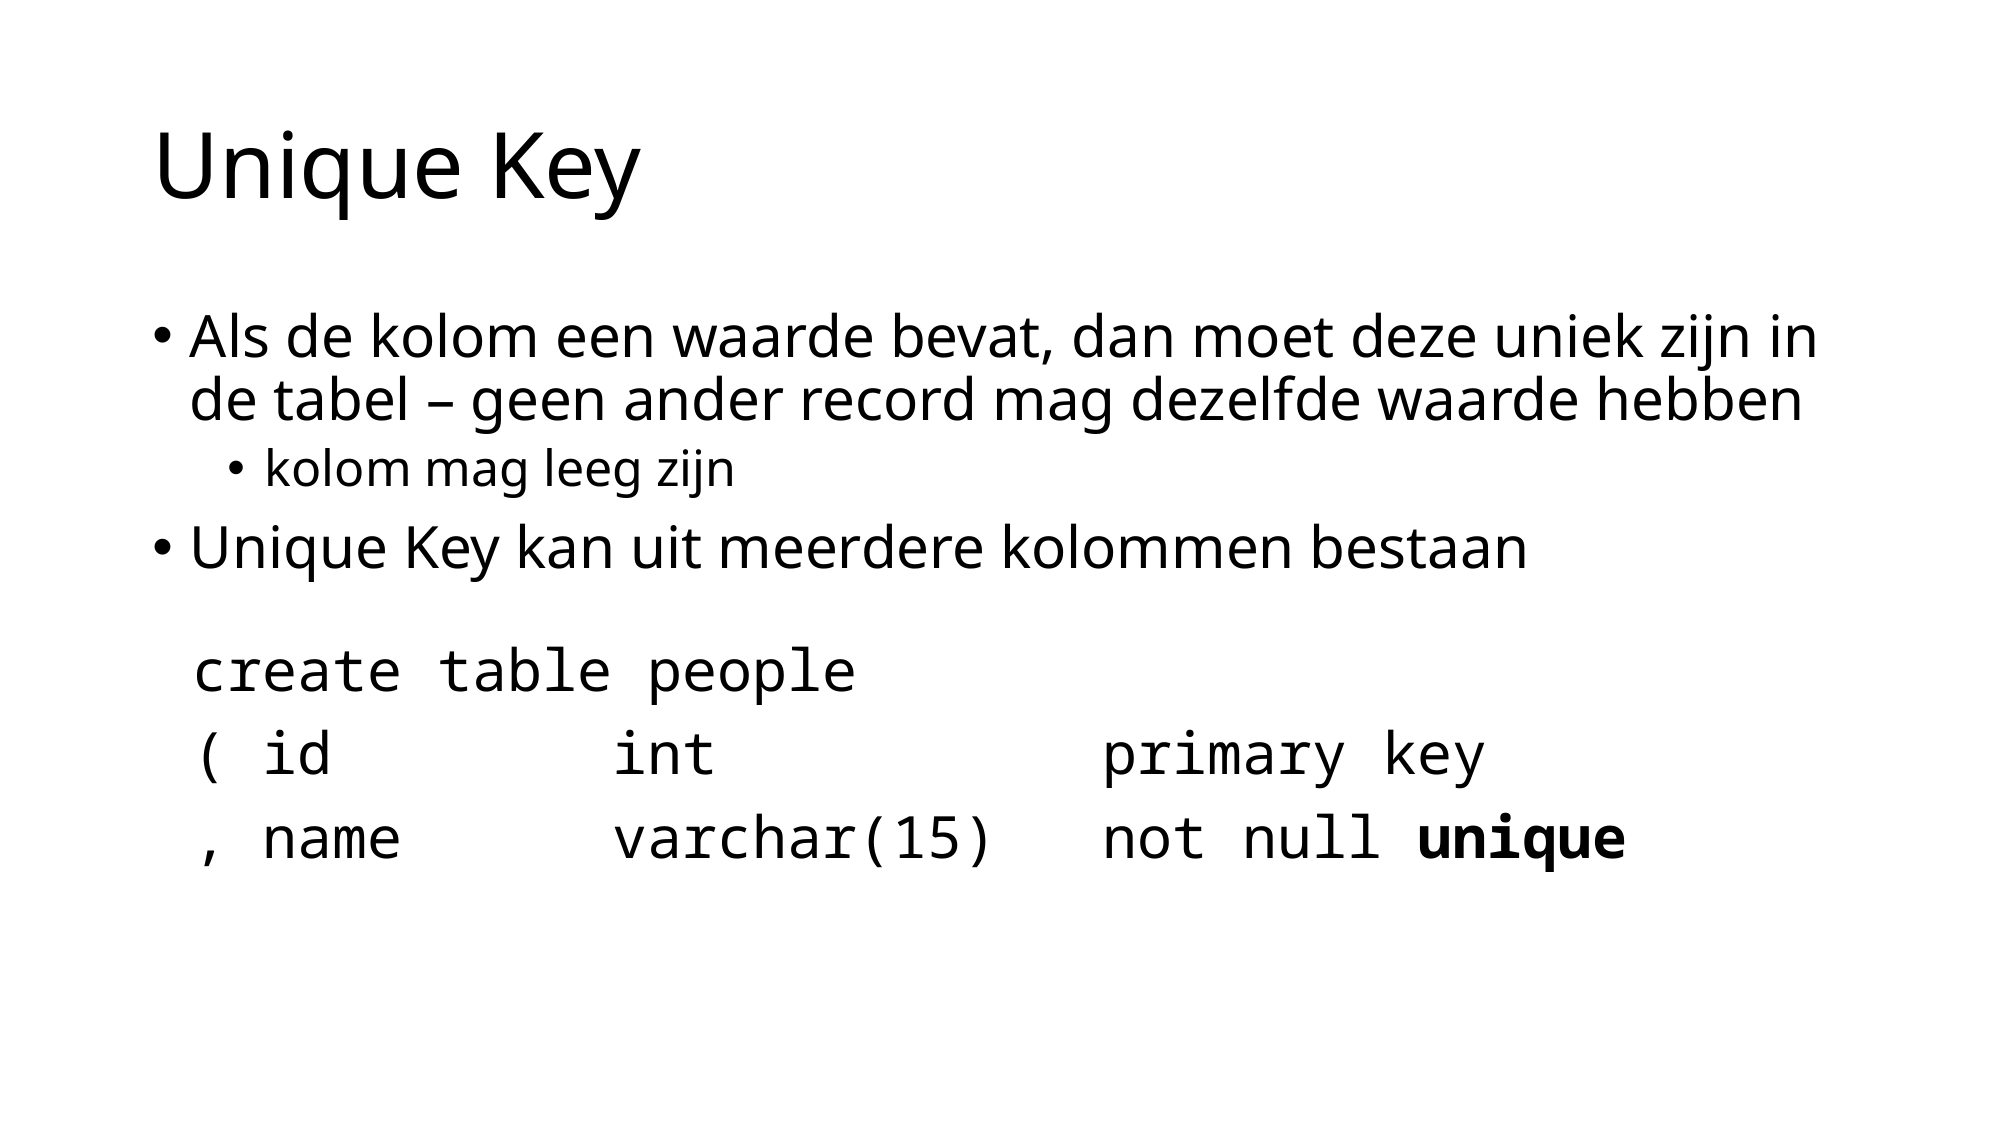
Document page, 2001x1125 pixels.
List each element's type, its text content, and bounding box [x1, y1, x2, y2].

title Unique Key [137, 59, 1863, 278]
text_box create table people ( id int primary key , name varchar(15) not null unique [177, 633, 2000, 1125]
list Als de kolom een waarde bevat, dan moet deze uniek zijn in de tabel – geen ander record mag dezelfde waarde hebben kolom mag leeg zijn Unique Key kan uit meerdere kolommen bestaan [137, 299, 1863, 1014]
